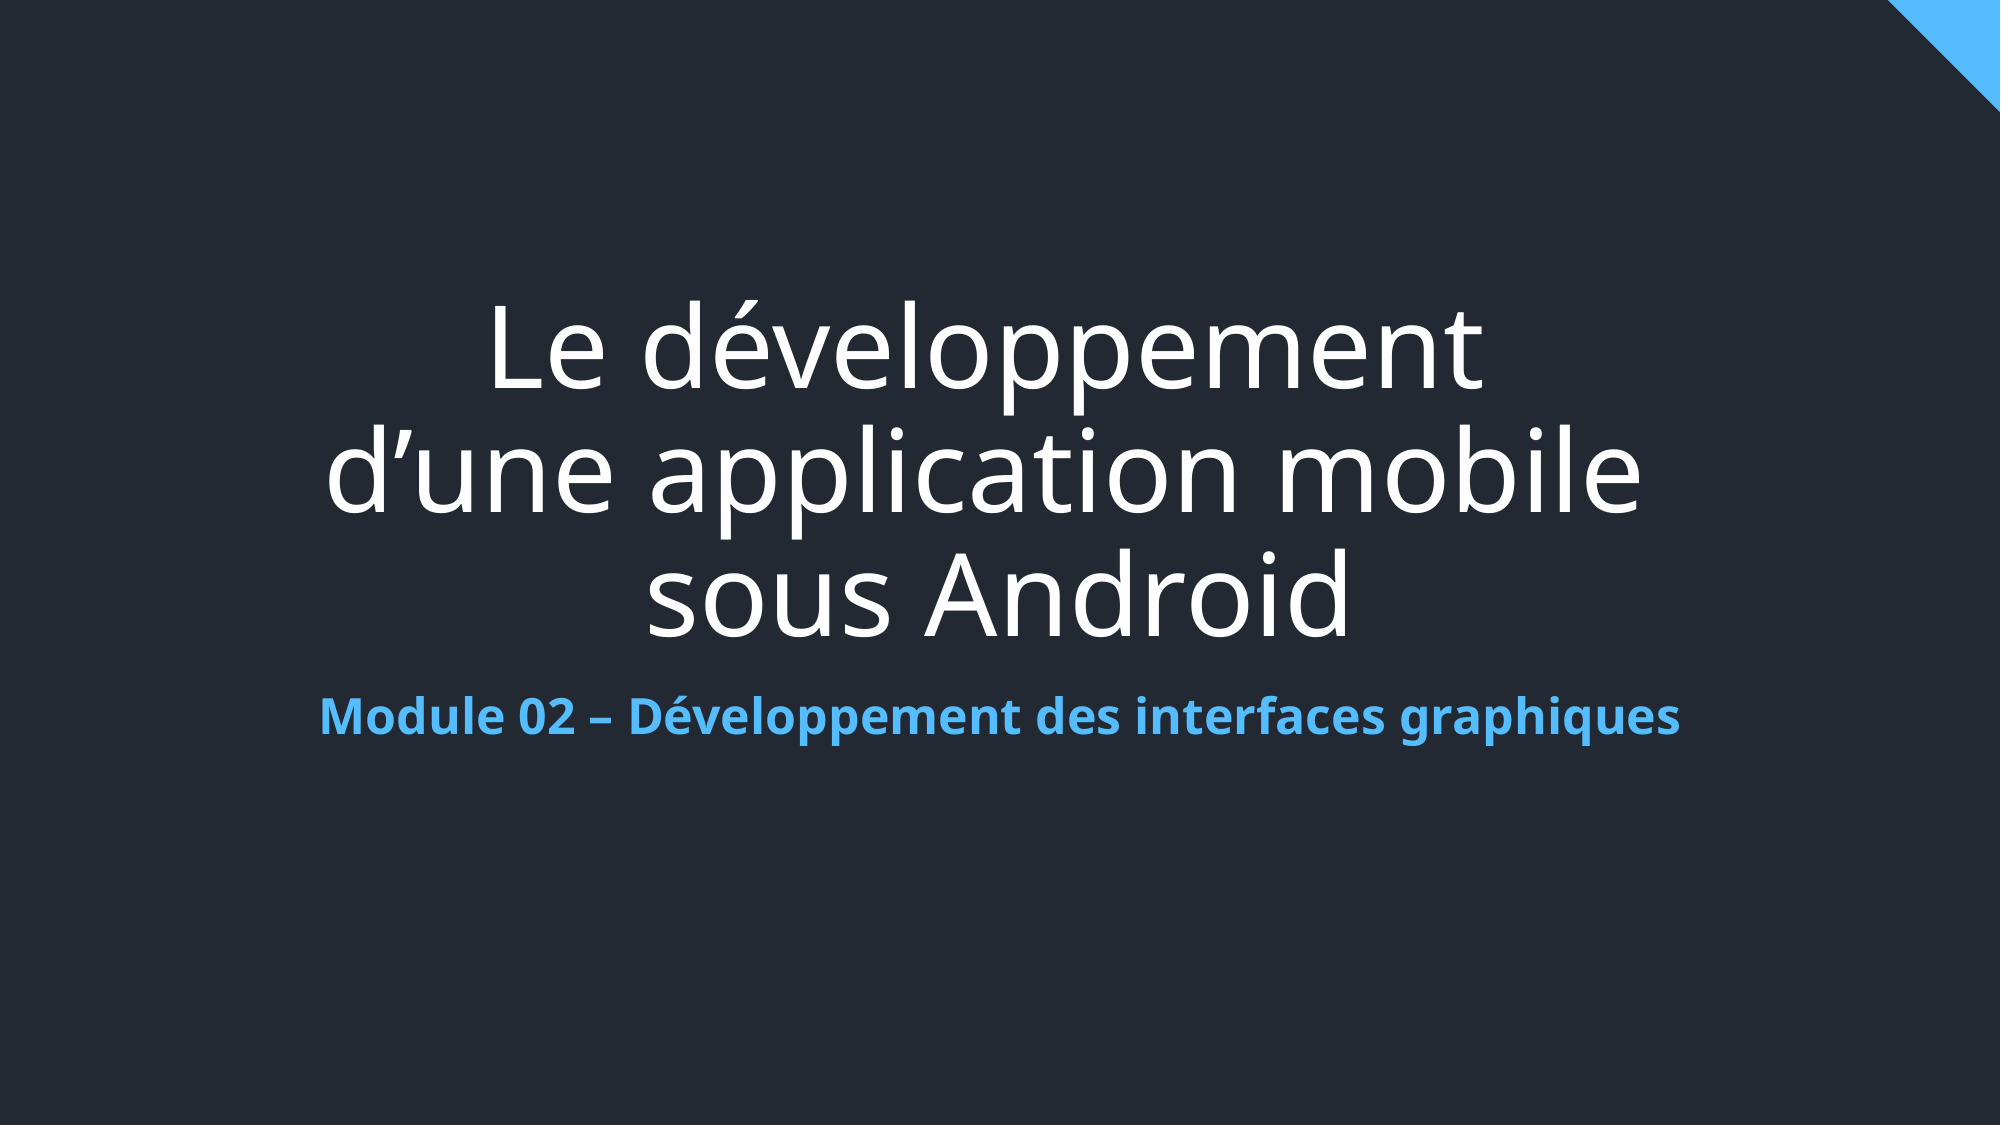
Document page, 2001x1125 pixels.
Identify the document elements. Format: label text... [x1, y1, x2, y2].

title Le développement d’une application mobile sous Android [249, 277, 1750, 669]
subtitle Module 02 – Développement des interfaces graphiques [249, 683, 1750, 956]
